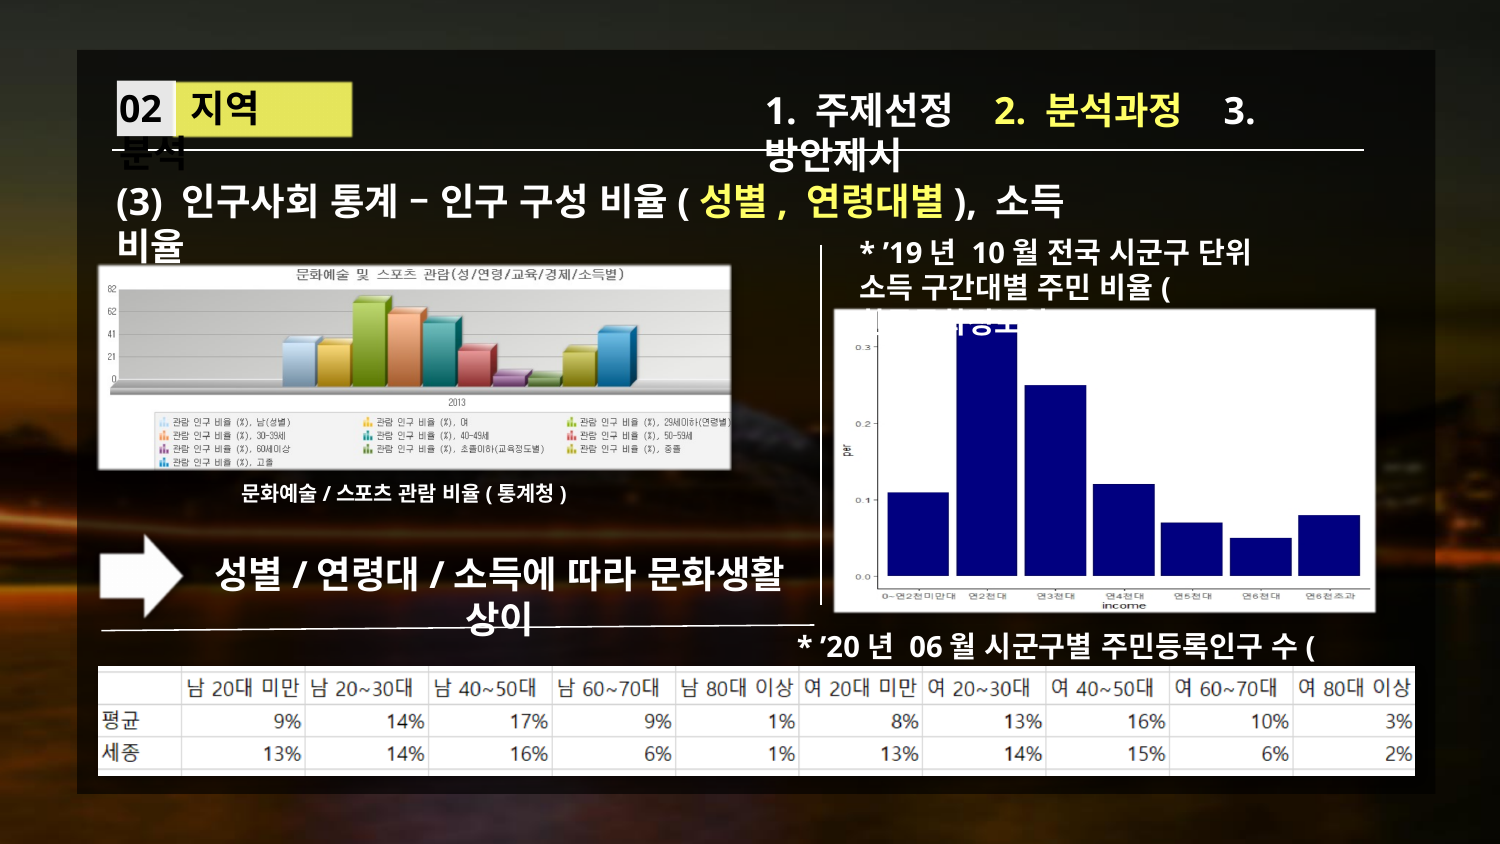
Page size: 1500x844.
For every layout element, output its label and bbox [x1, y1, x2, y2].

picture [0, 0, 1500, 844]
text_box [101, 624, 815, 631]
